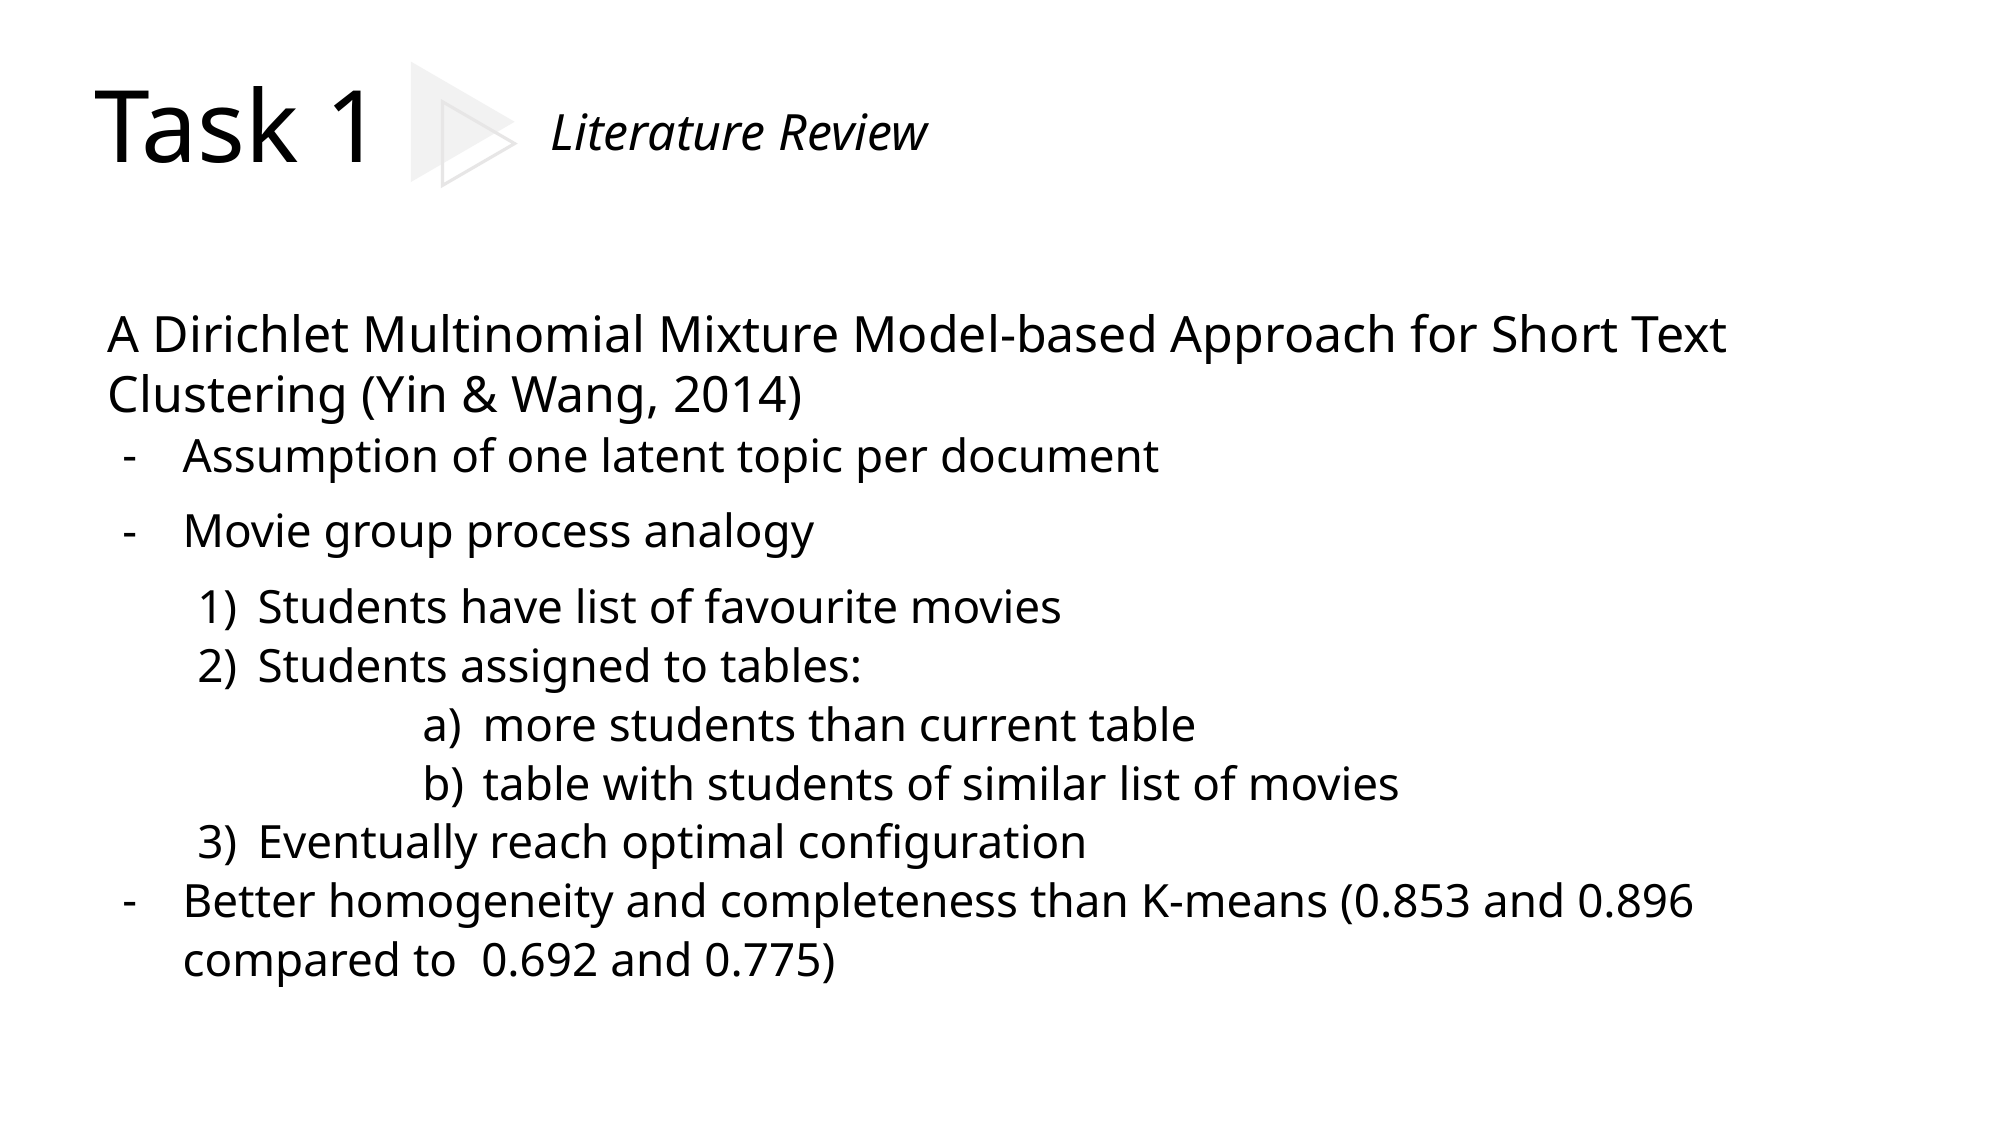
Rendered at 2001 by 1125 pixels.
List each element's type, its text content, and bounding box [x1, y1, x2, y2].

text_box Literature Review [535, 93, 1929, 154]
text_box A Dirichlet Multinomial Mixture Model-based Approach for Short Text Clustering (Yin & Wang, 2014) Assumption of one latent topic per document Movie group process analogy Students have list of favourite movies Students assigned to tables: more students than current table table with students of similar list of movies Eventually reach optimal configuration Better homogeneity and completeness than K-means (0.853 and 0.896 compared to 0.692 and 0.775) [92, 287, 1820, 1048]
text_box Task 1 [79, 55, 411, 192]
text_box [410, 61, 515, 186]
